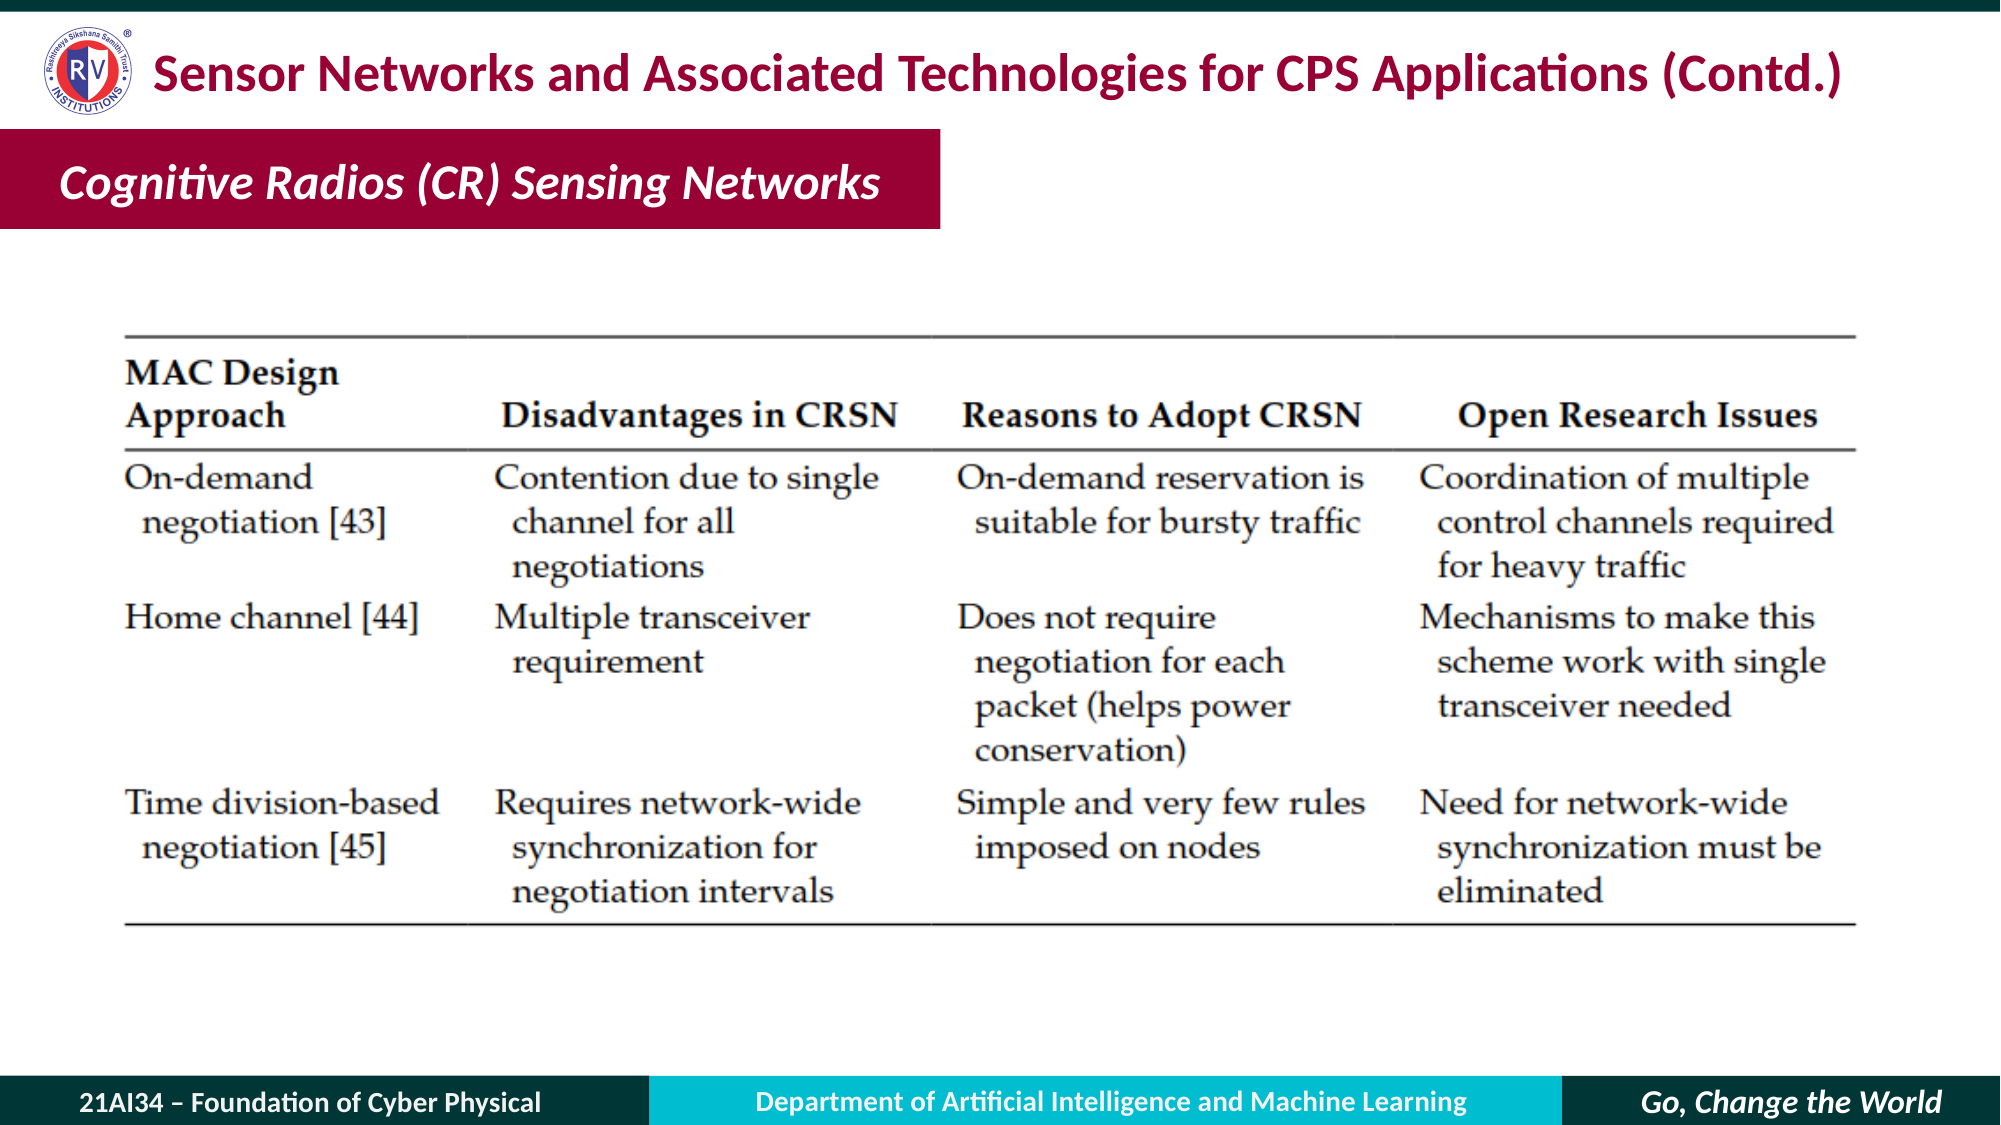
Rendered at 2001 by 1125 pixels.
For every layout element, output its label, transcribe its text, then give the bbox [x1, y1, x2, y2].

picture [115, 332, 1863, 931]
title Sensor Networks and Associated Technologies for CPS Applications (Contd.) [137, 24, 1863, 125]
picture [37, 20, 138, 121]
text_box Cognitive Radios (CR) Sensing Networks [0, 128, 941, 230]
